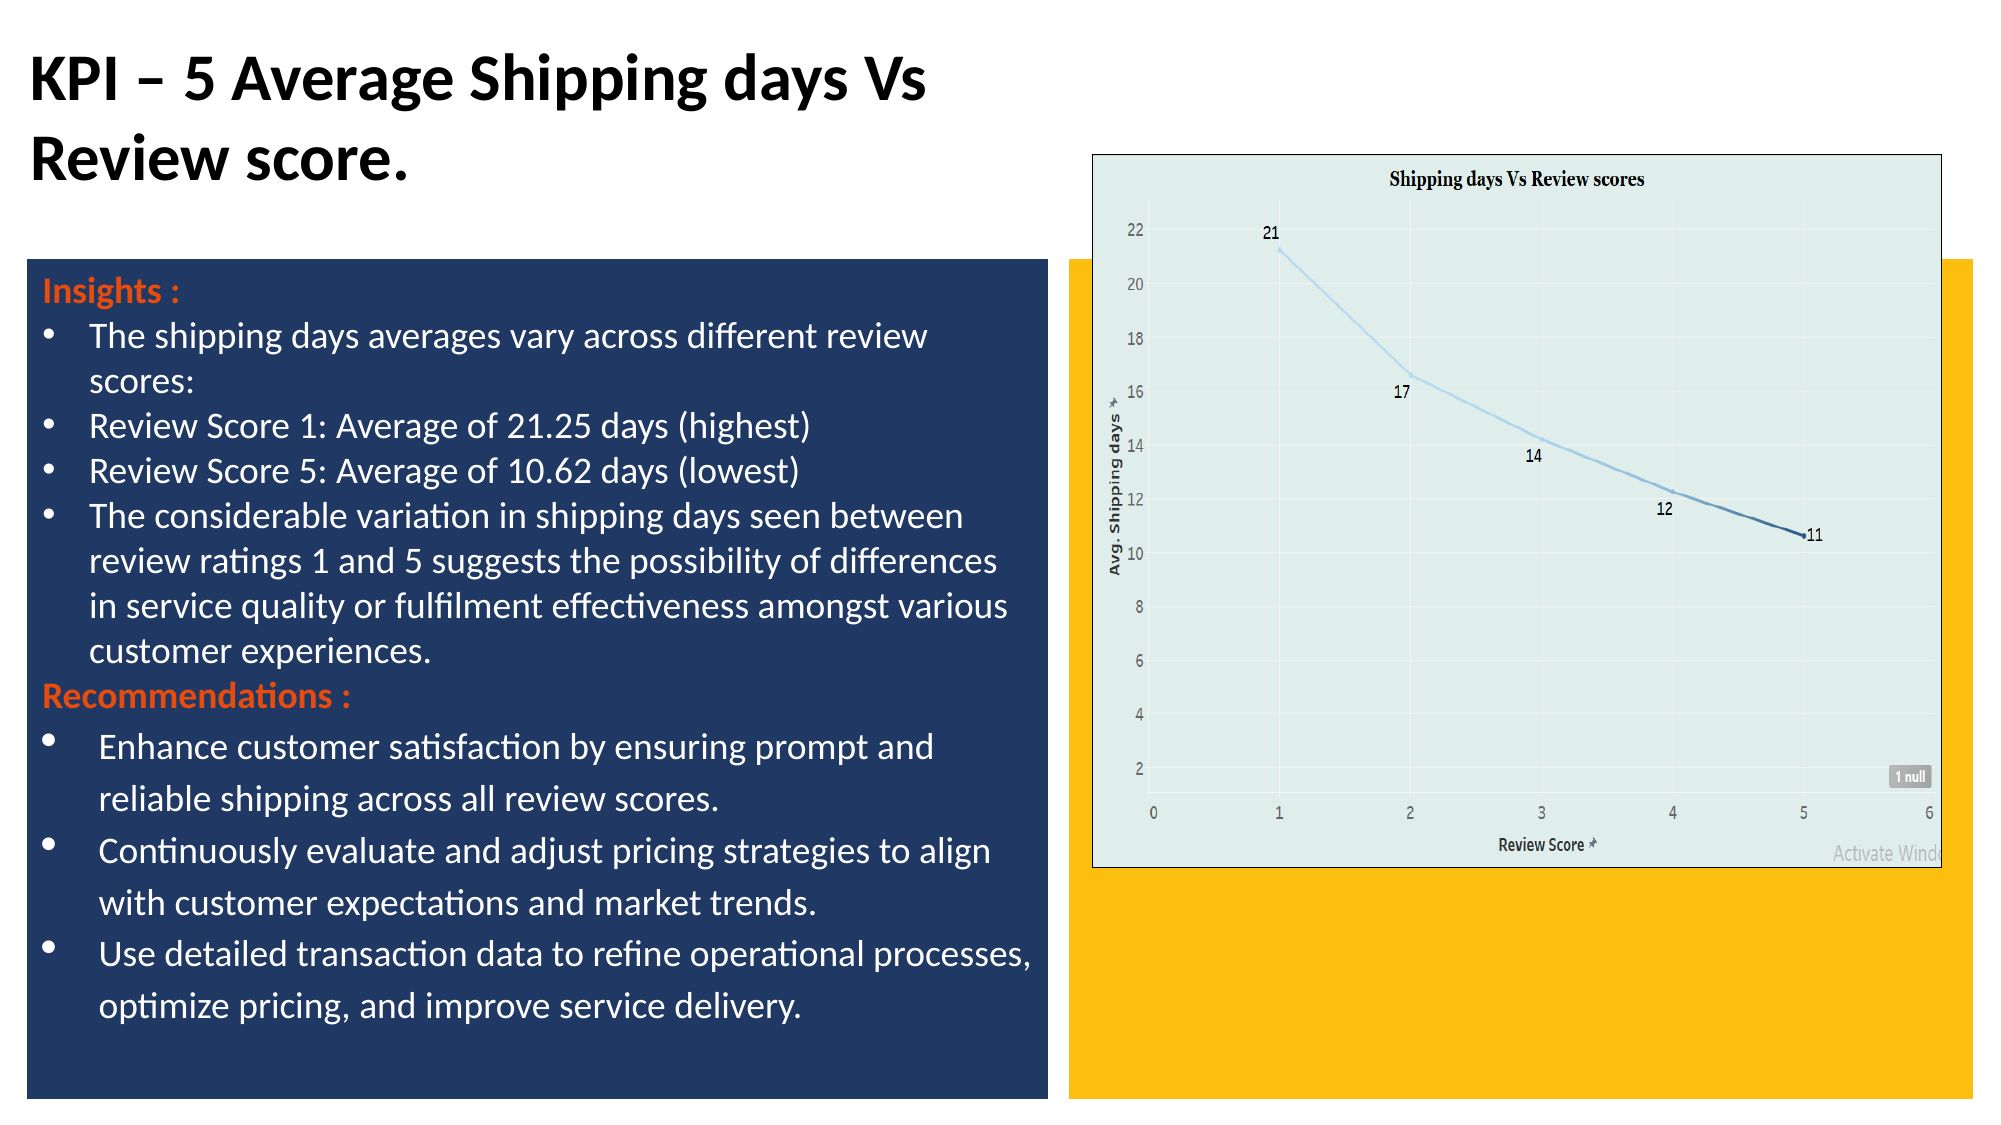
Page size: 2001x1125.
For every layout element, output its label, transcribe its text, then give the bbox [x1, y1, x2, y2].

text_box Insights : The shipping days averages vary across different review scores: Review Score 1: Average of 21.25 days (highest) Review Score 5: Average of 10.62 days (lowest) The considerable variation in shipping days seen between review ratings 1 and 5 suggests the possibility of differences in service quality or fulfilment effectiveness amongst various customer experiences. Recommendations : Enhance customer satisfaction by ensuring prompt and reliable shipping across all review scores. Continuously evaluate and adjust pricing strategies to align with customer expectations and market trends. Use detailed transaction data to refine operational processes, optimize pricing, and improve service delivery. [26, 258, 1049, 1099]
text_box KPI – 5 Average Shipping days Vs Review score. [15, 26, 946, 291]
picture [1092, 154, 1942, 868]
text_box [1068, 258, 1974, 1099]
